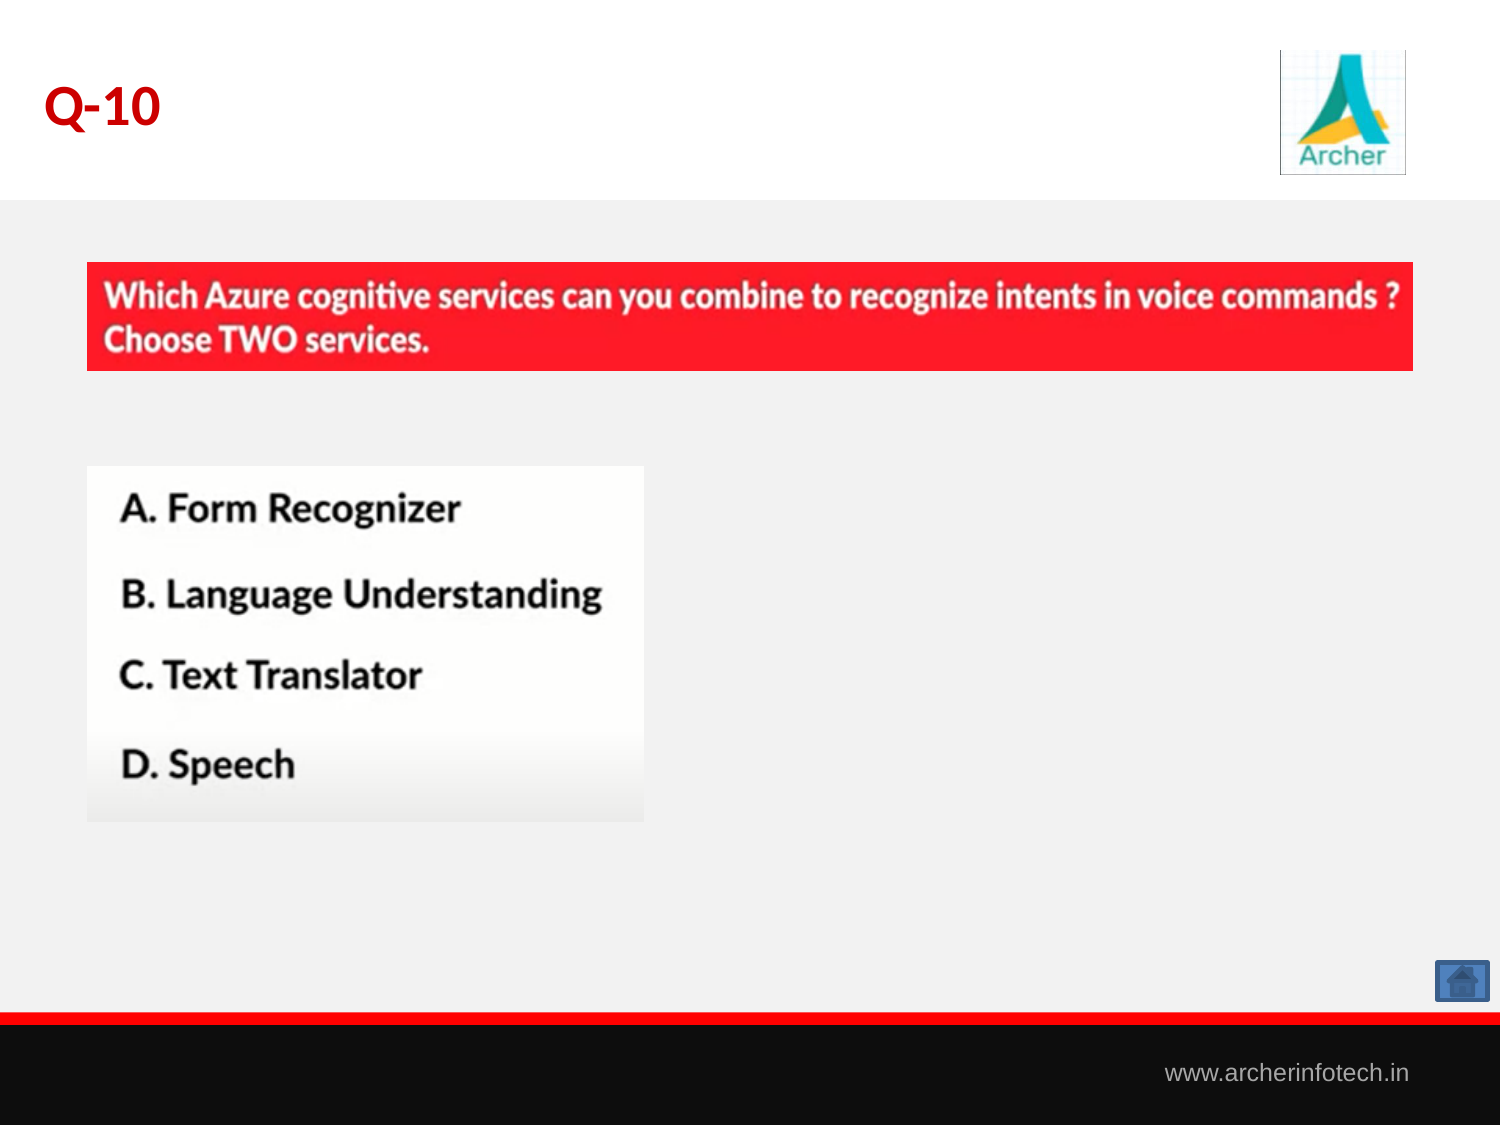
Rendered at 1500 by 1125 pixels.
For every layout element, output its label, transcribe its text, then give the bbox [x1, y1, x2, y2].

picture [87, 466, 644, 822]
picture [1280, 50, 1406, 175]
text_box [1435, 960, 1490, 1002]
title Q-10 [29, 37, 805, 168]
picture [87, 262, 1413, 371]
